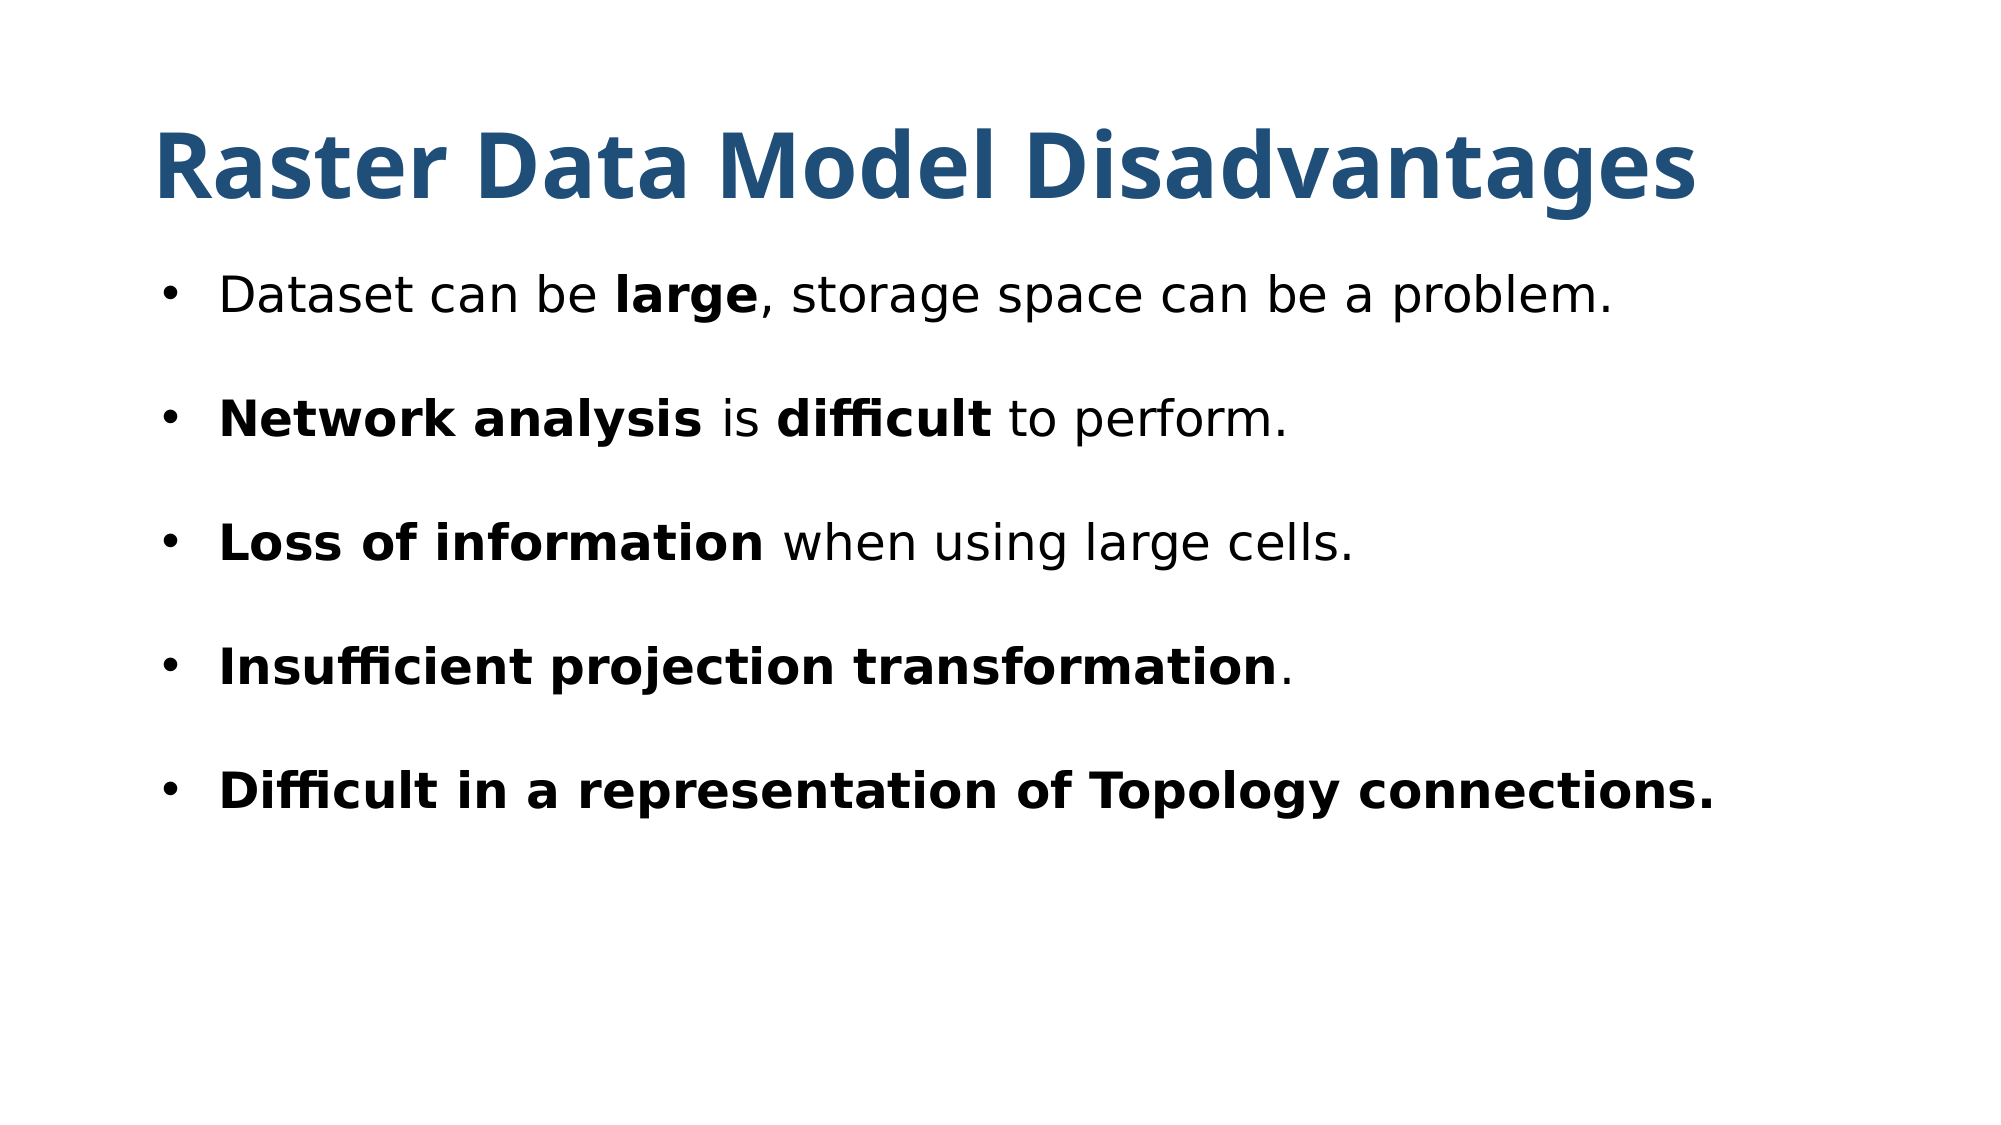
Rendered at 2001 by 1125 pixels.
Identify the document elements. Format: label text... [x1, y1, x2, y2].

text_box Dataset can be large, storage space can be a problem. Network analysis is difficult to perform. Loss of information when using large cells. Insufficient projection transformation. Difficult in a representation of Topology connections. [159, 260, 1863, 966]
title Raster Data Model Disadvantages [137, 59, 1863, 278]
